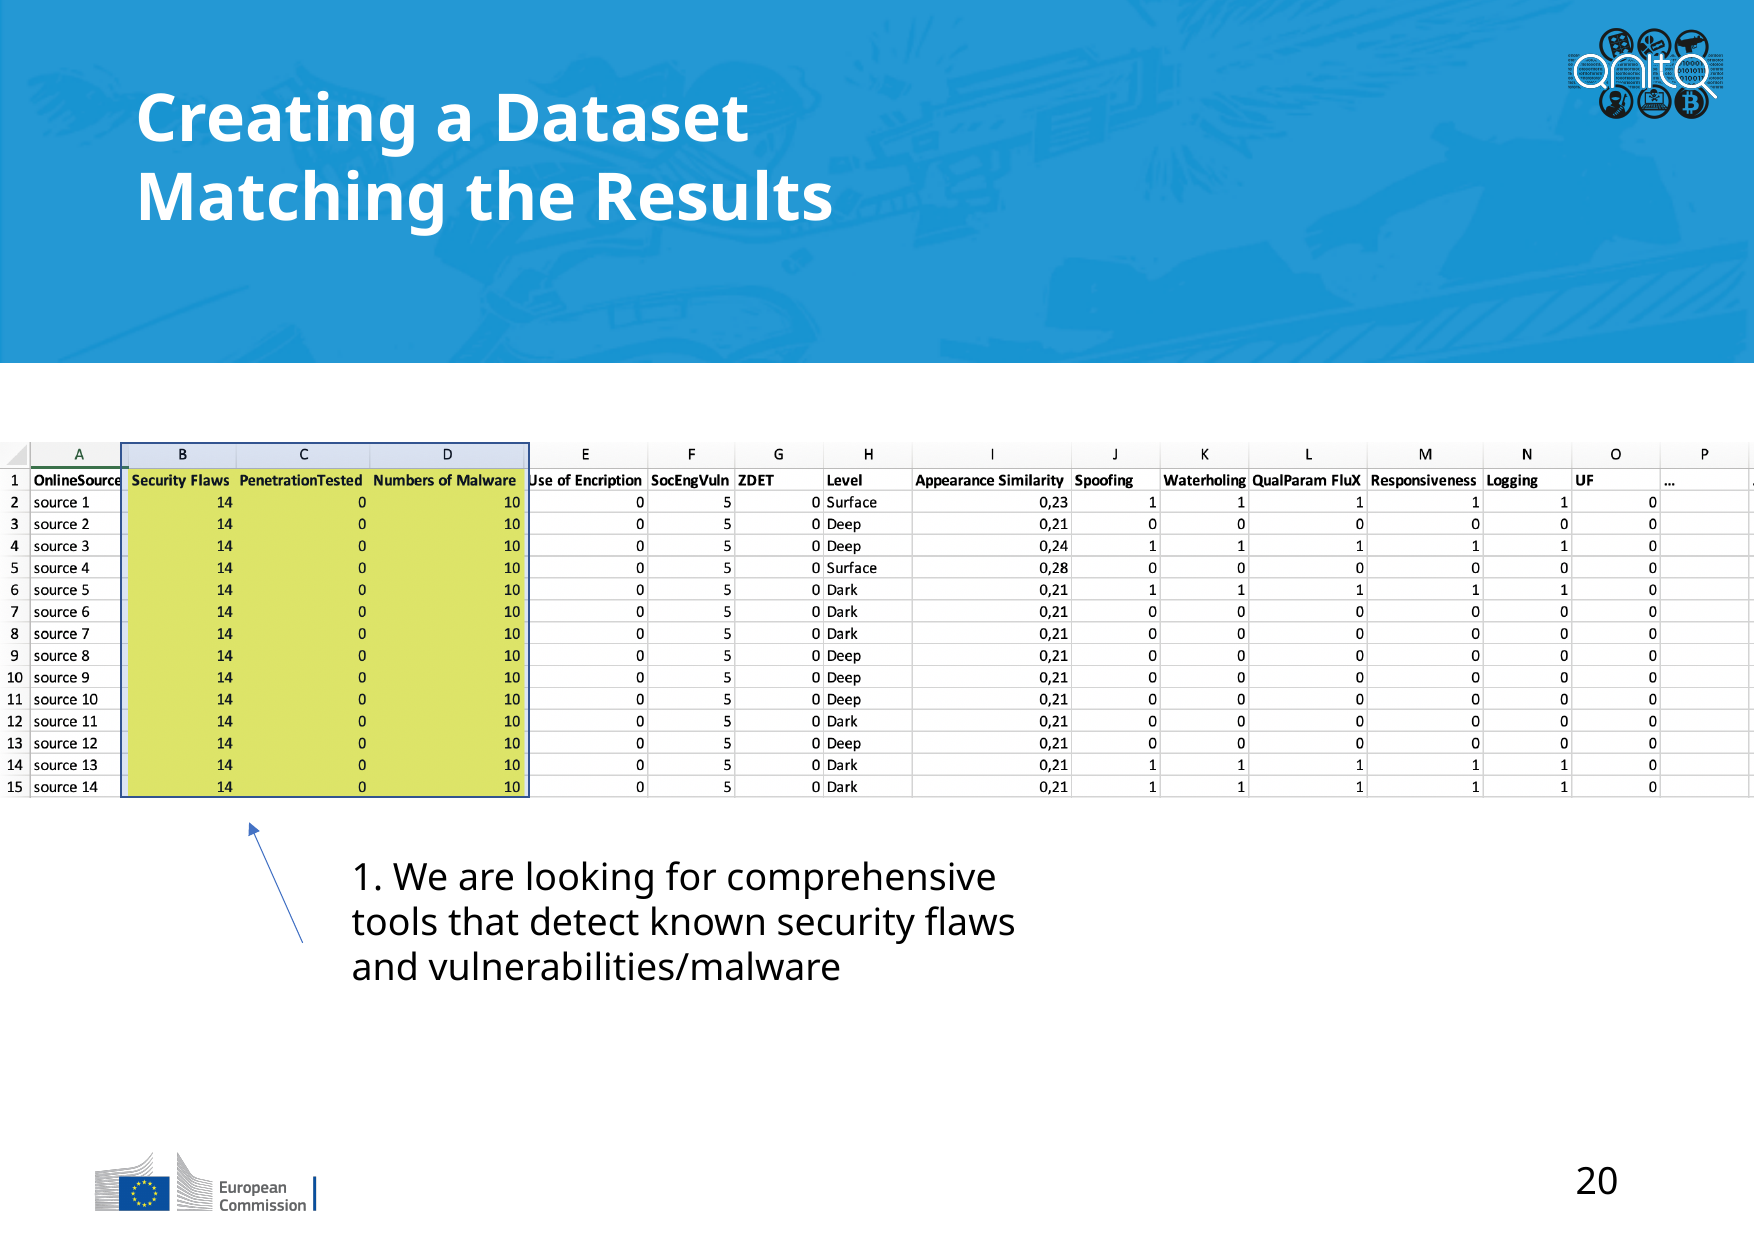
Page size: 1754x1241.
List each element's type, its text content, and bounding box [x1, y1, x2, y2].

picture [0, 0, 1754, 363]
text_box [249, 822, 303, 943]
picture [0, 442, 1754, 798]
slide_number 20 [1238, 1149, 1634, 1216]
text_box 1. We are looking for comprehensive tools that detect known security flaws and vulnerabilities/malware [336, 845, 1067, 996]
picture [87, 1145, 323, 1216]
list Creating a Dataset Matching the Results [120, 68, 869, 244]
